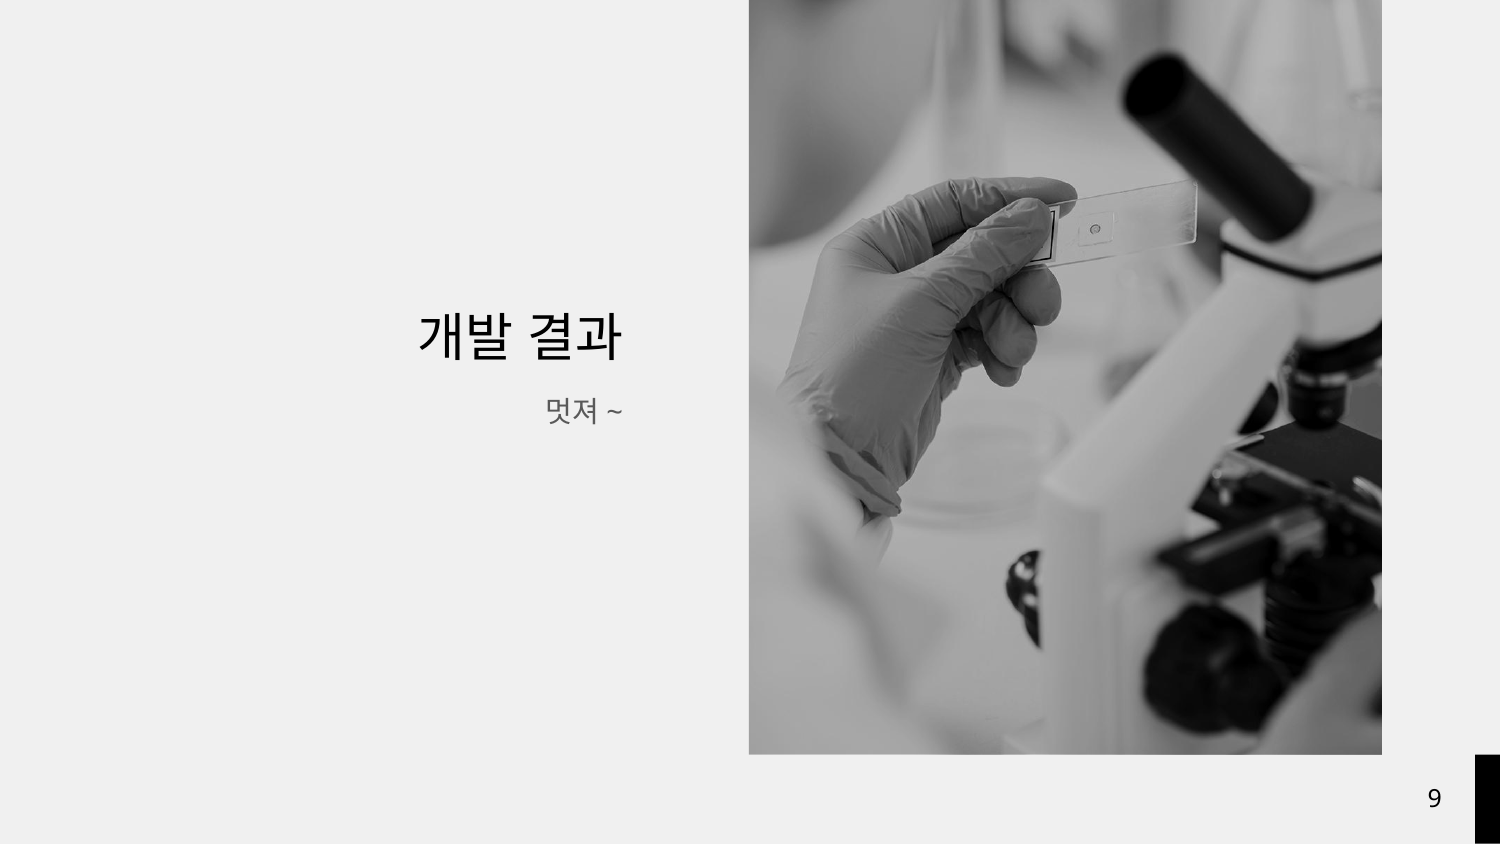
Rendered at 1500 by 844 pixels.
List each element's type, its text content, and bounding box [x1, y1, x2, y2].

picture [748, 0, 1383, 755]
list 멋져~ [168, 378, 639, 539]
title 개발 결과 [168, 305, 639, 367]
slide_number 9 [1389, 766, 1480, 832]
